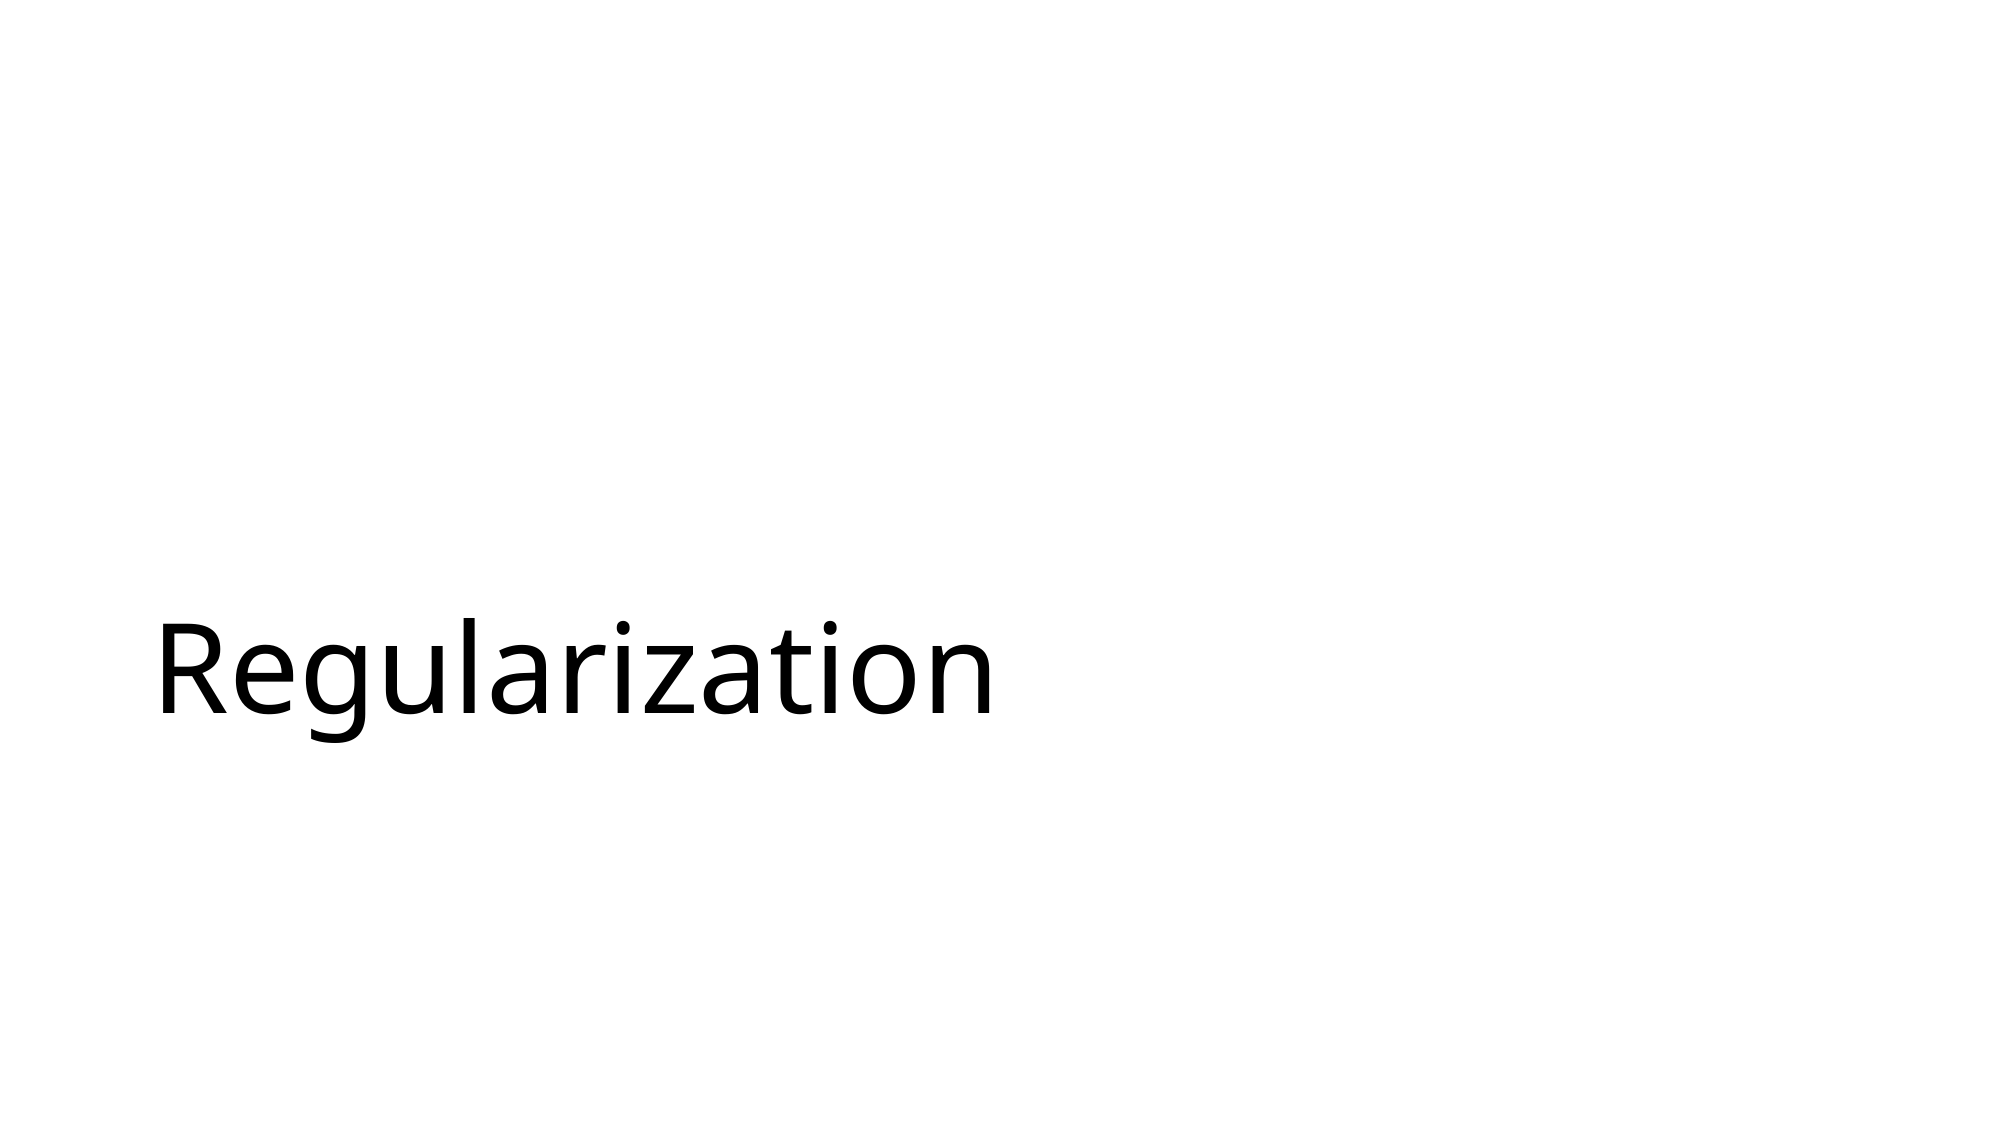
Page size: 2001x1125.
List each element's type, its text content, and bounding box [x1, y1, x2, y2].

title Regularization [136, 280, 1862, 749]
